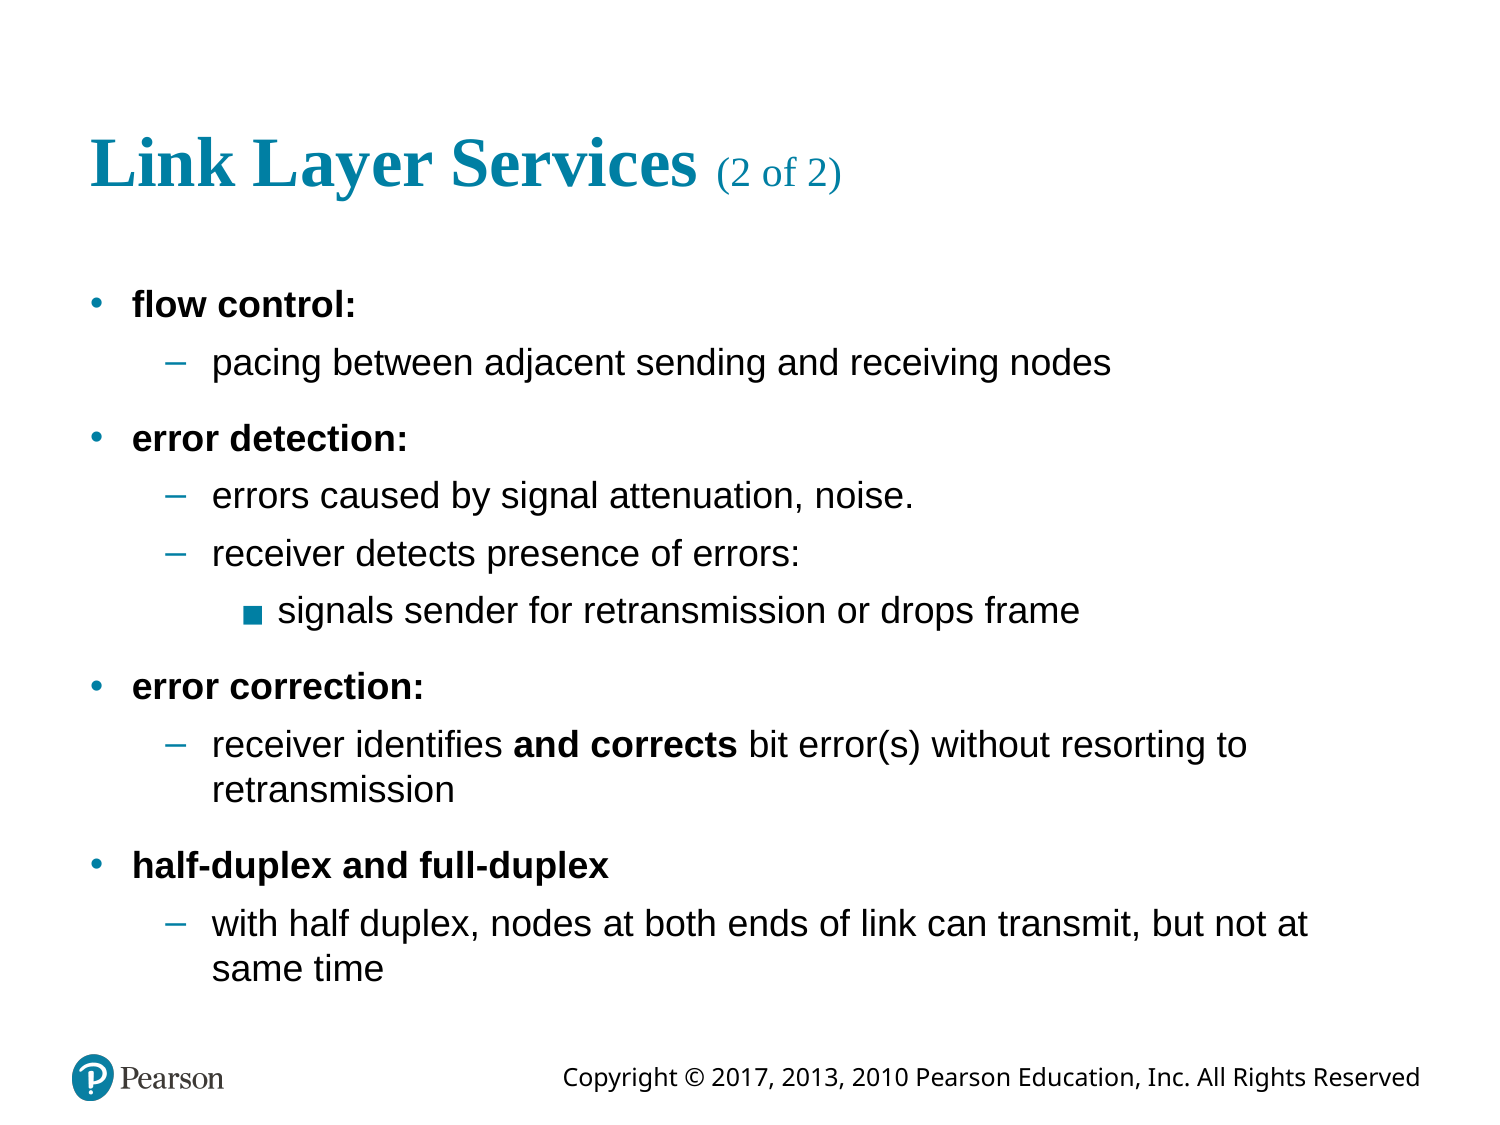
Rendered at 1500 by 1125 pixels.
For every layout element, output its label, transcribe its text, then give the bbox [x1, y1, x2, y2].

list flow control: pacing between adjacent sending and receiving nodes error detection: errors caused by signal attenuation, noise. receiver detects presence of errors: signals sender for retransmission or drops frame error correction: receiver identifies and corrects bit error(s) without resorting to retransmission half-duplex and full-duplex with half duplex, nodes at both ends of link can transmit, but not at same time [75, 265, 1425, 1008]
picture [98, 1054, 224, 1101]
picture [72, 1087, 83, 1101]
picture [80, 1063, 106, 1088]
title Link Layer Services (2 of 2) [75, 35, 1425, 216]
picture [72, 1054, 88, 1070]
